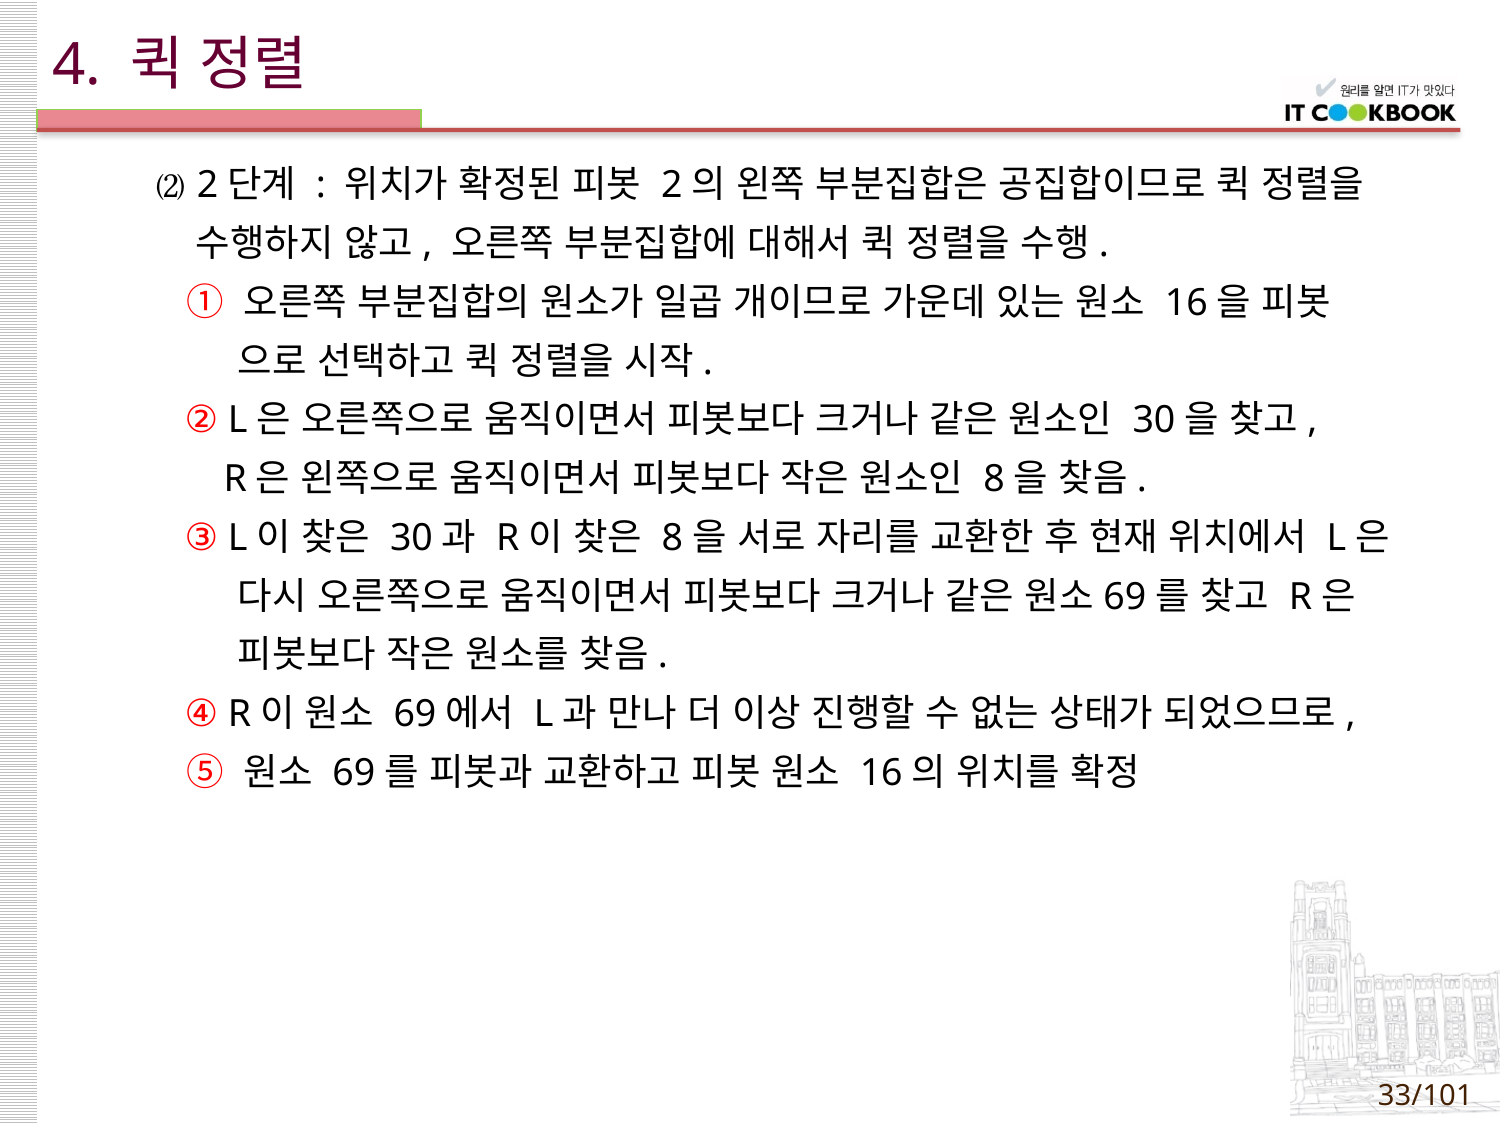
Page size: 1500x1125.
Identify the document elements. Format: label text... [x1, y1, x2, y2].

picture [1290, 874, 1500, 1125]
title 4. 퀵 정렬 [37, 13, 1278, 109]
list ⑵ 2단계 : 위치가 확정된 피봇 2의 왼쪽 부분집합은 공집합이므로 퀵 정렬을 수행하지 않고, 오른쪽 부분집합에 대해서 퀵 정렬을 수행. ① 오른쪽 부분집합의 원소가 일곱 개이므로 가운데 있는 원소 16을 피봇 으로 선택하고 퀵 정렬을 시작. ② L은 오른쪽으로 움직이면서 피봇보다 크거나 같은 원소인 30을 찾고, R은 왼쪽으로 움직이면서 피봇보다 작은 원소인 8을 찾음. ③ L이 찾은 30과 R이 찾은 8을 서로 자리를 교환한 후 현재 위치에서 L은 다시 오른쪽으로 움직이면서 피봇보다 크거나 같은 원소69를 찾고 R은 피봇보다 작은 원소를 찾음. ④ R이 원소 69에서 L과 만나 더 이상 진행할 수 없는 상태가 되었으므로, ⑤ 원소 69를 피봇과 교환하고 피봇 원소 16의 위치를 확정 [37, 152, 1463, 1091]
picture [1443, 1091, 1452, 1103]
picture [1281, 75, 1459, 123]
